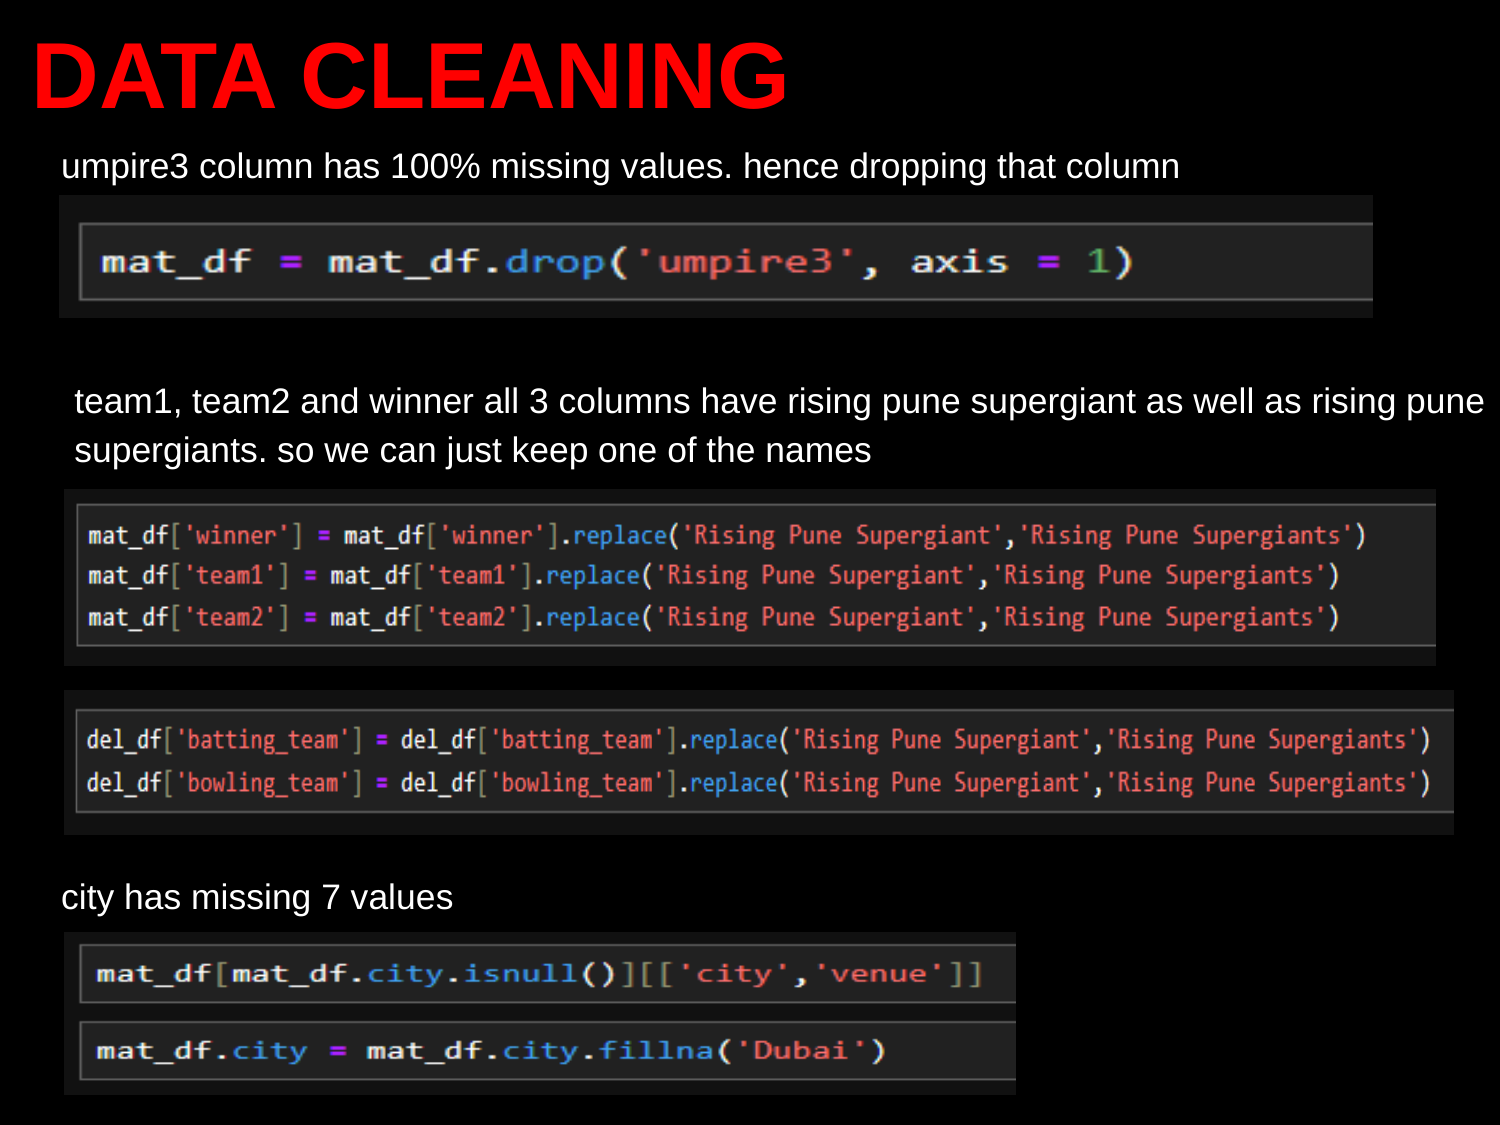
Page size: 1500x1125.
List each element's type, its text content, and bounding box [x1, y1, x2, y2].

text_box umpire3 column has 100% missing values. hence dropping that column [46, 122, 1287, 201]
picture [63, 489, 1437, 666]
text_box city has missing 7 values [46, 859, 504, 933]
text_box team1, team2 and winner all 3 columns have rising pune supergiant as well as rising pune supergiants. so we can just keep one of the names [59, 356, 1500, 485]
picture [59, 194, 1373, 318]
picture [63, 690, 1454, 835]
picture [63, 932, 1016, 1095]
text_box DATA CLEANING [16, 0, 860, 143]
